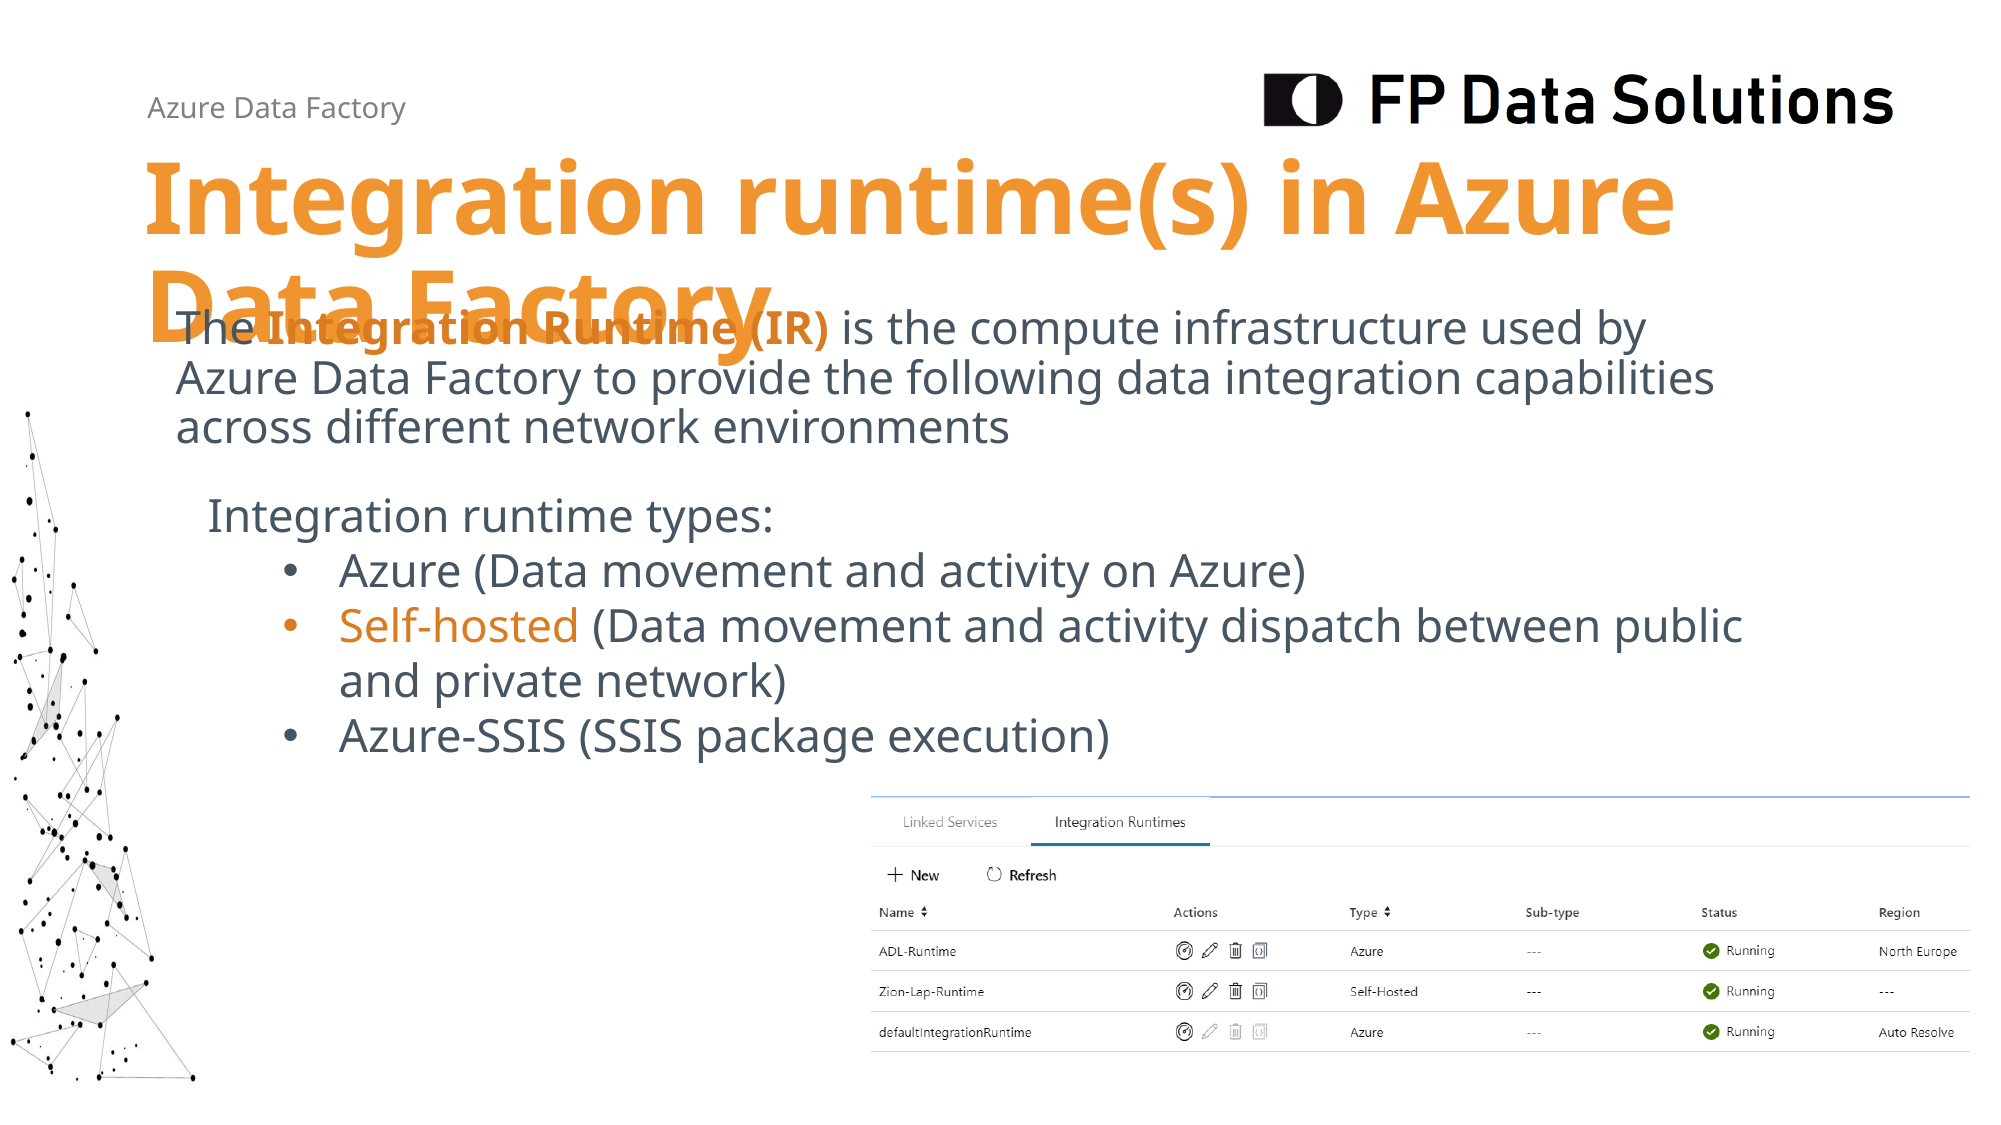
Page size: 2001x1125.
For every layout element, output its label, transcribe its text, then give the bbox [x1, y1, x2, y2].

text_box Integration runtime types: Azure (Data movement and activity on Azure) Self-hosted (Data movement and activity dispatch between public and private network) Azure-SSIS (SSIS package execution) [192, 479, 1769, 770]
list Integration runtime(s) in Azure Data Factory [129, 140, 1917, 298]
text_box The Integration Runtime (IR) is the compute infrastructure used by Azure Data Factory to provide the following data integration capabilities across different network environments [160, 297, 1766, 515]
picture [1257, 64, 1898, 133]
picture [871, 795, 1970, 1055]
picture [0, 398, 205, 1093]
